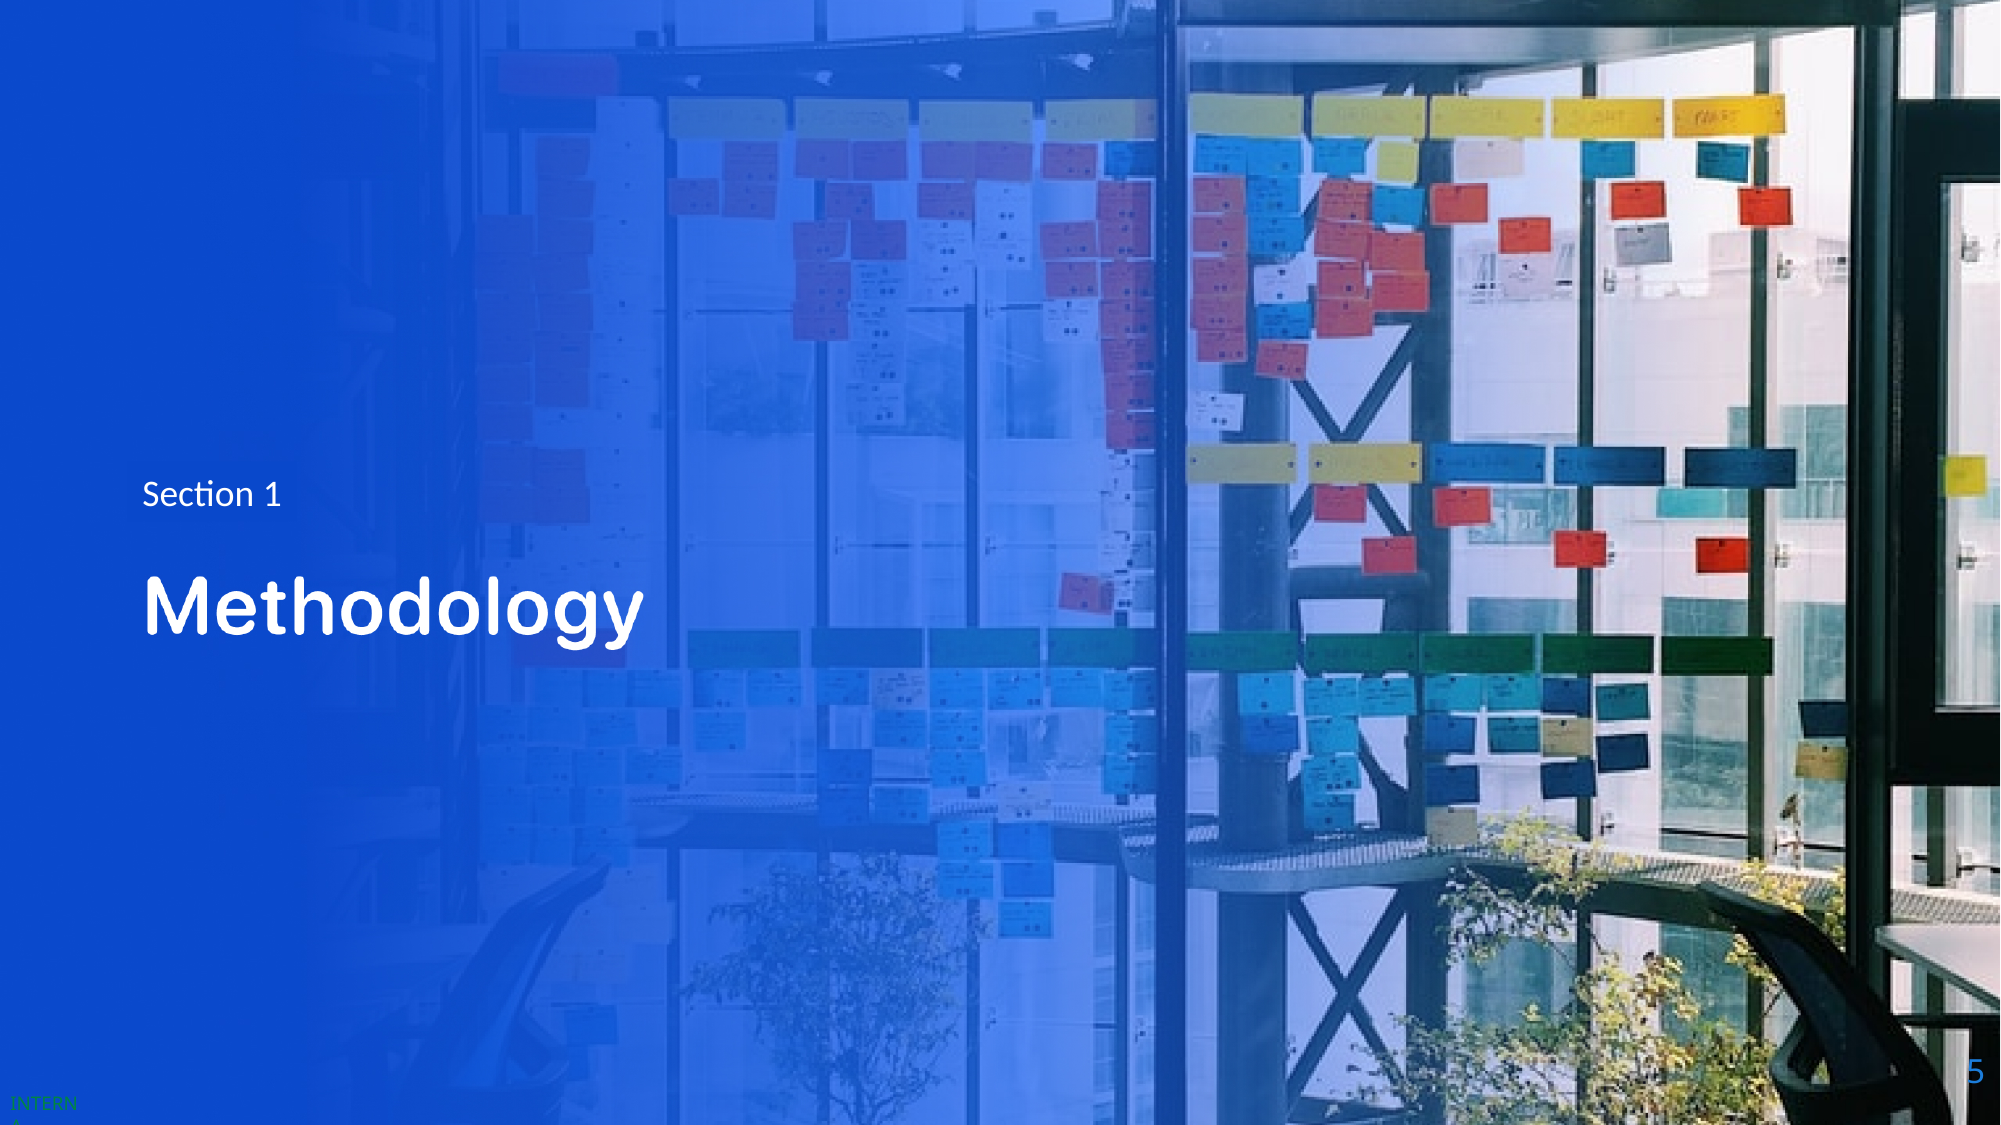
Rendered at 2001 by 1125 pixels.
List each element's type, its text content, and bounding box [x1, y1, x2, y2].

text_box Section 1 [127, 461, 297, 522]
picture [0, 0, 2001, 1125]
slide_number 5 [1550, 1042, 2000, 1103]
